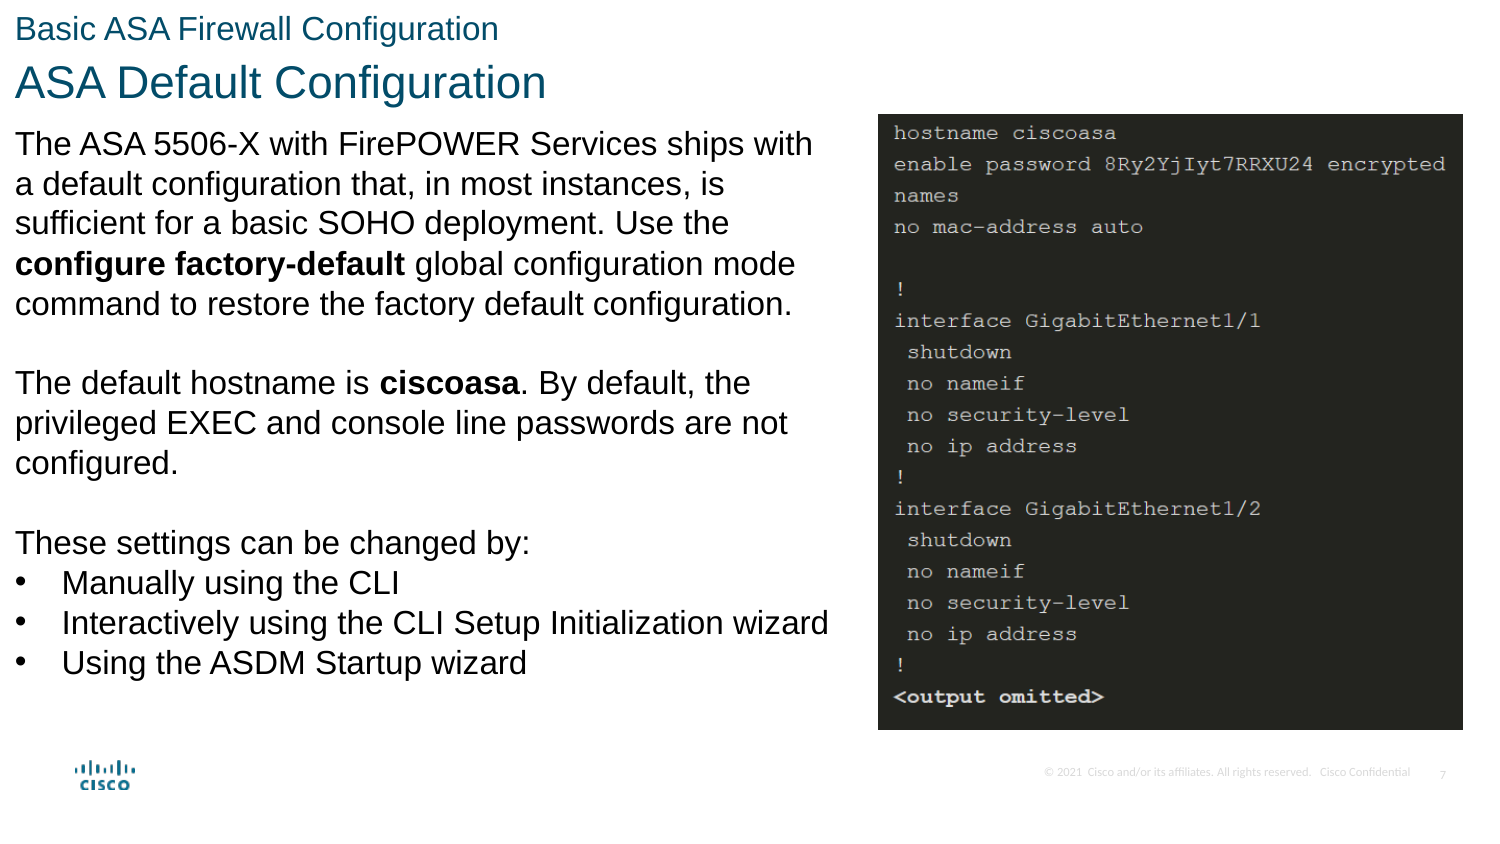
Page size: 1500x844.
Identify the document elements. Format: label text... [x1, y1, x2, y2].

picture [877, 114, 1463, 730]
list ASA Default Configuration [0, 45, 1500, 195]
list Basic ASA Firewall Configuration [0, 0, 1500, 45]
slide_number 7 [1425, 759, 1500, 797]
picture [75, 759, 135, 790]
text_box The ASA 5506-X with FirePOWER Services ships with a default configuration that, in most instances, is sufficient for a basic SOHO deployment. Use the configure factory-default global configuration mode command to restore the factory default configuration. The default hostname is ciscoasa. By default, the privileged EXEC and console line passwords are not configured. These settings can be changed by: Manually using the CLI Interactively using the CLI Setup Initialization wizard Using the ASDM Startup wizard [0, 114, 853, 691]
